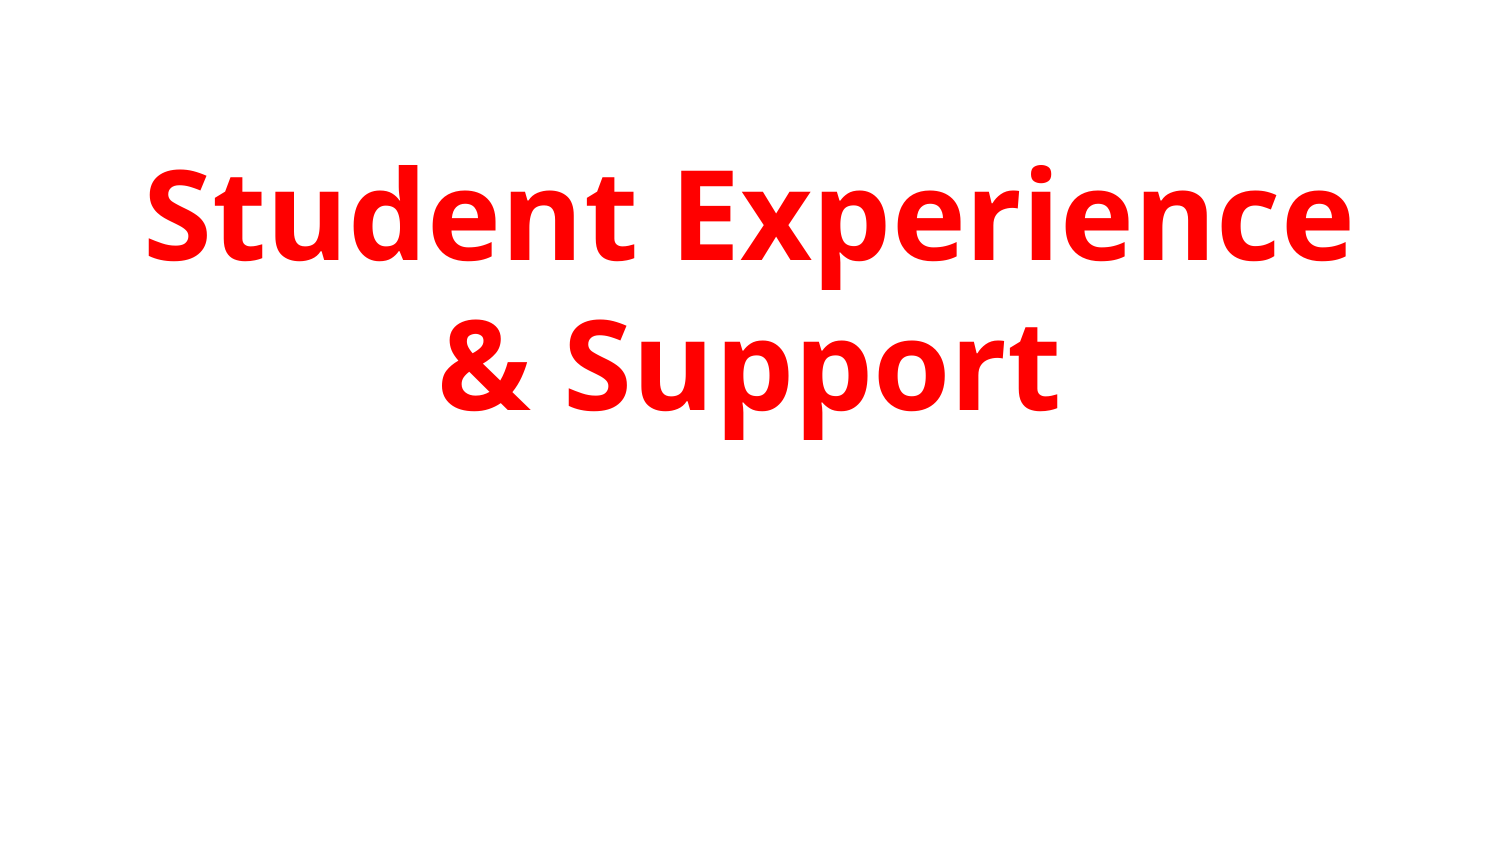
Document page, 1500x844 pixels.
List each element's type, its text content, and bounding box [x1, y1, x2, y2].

title Student Experience & Support [112, 259, 1388, 450]
